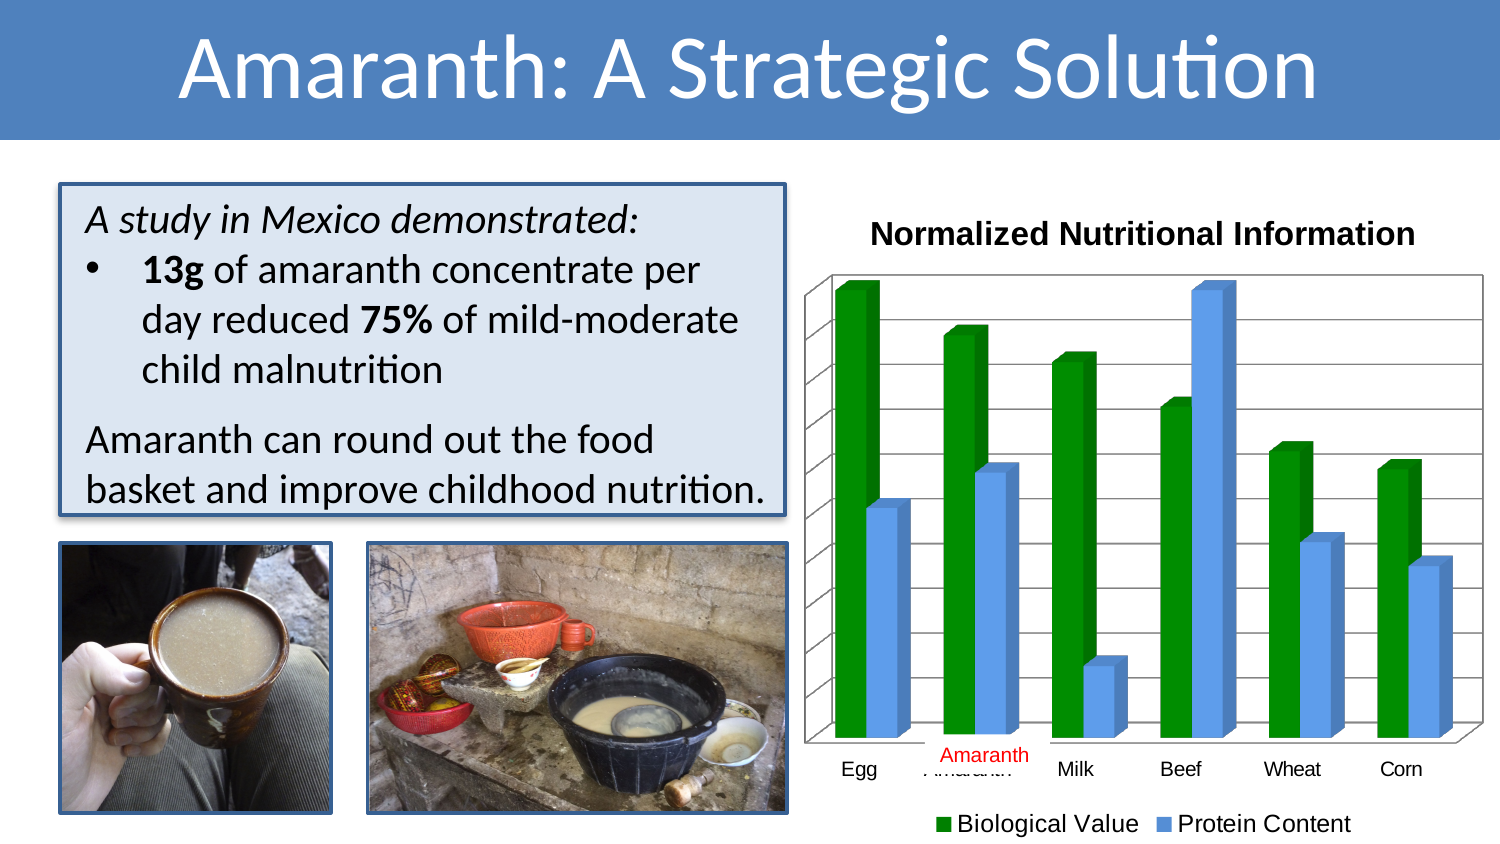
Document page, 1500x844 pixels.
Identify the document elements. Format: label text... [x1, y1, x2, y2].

chart [784, 184, 1500, 844]
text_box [61, 184, 782, 812]
text_box Amaranth: A Strategic Solution [0, 0, 1500, 125]
